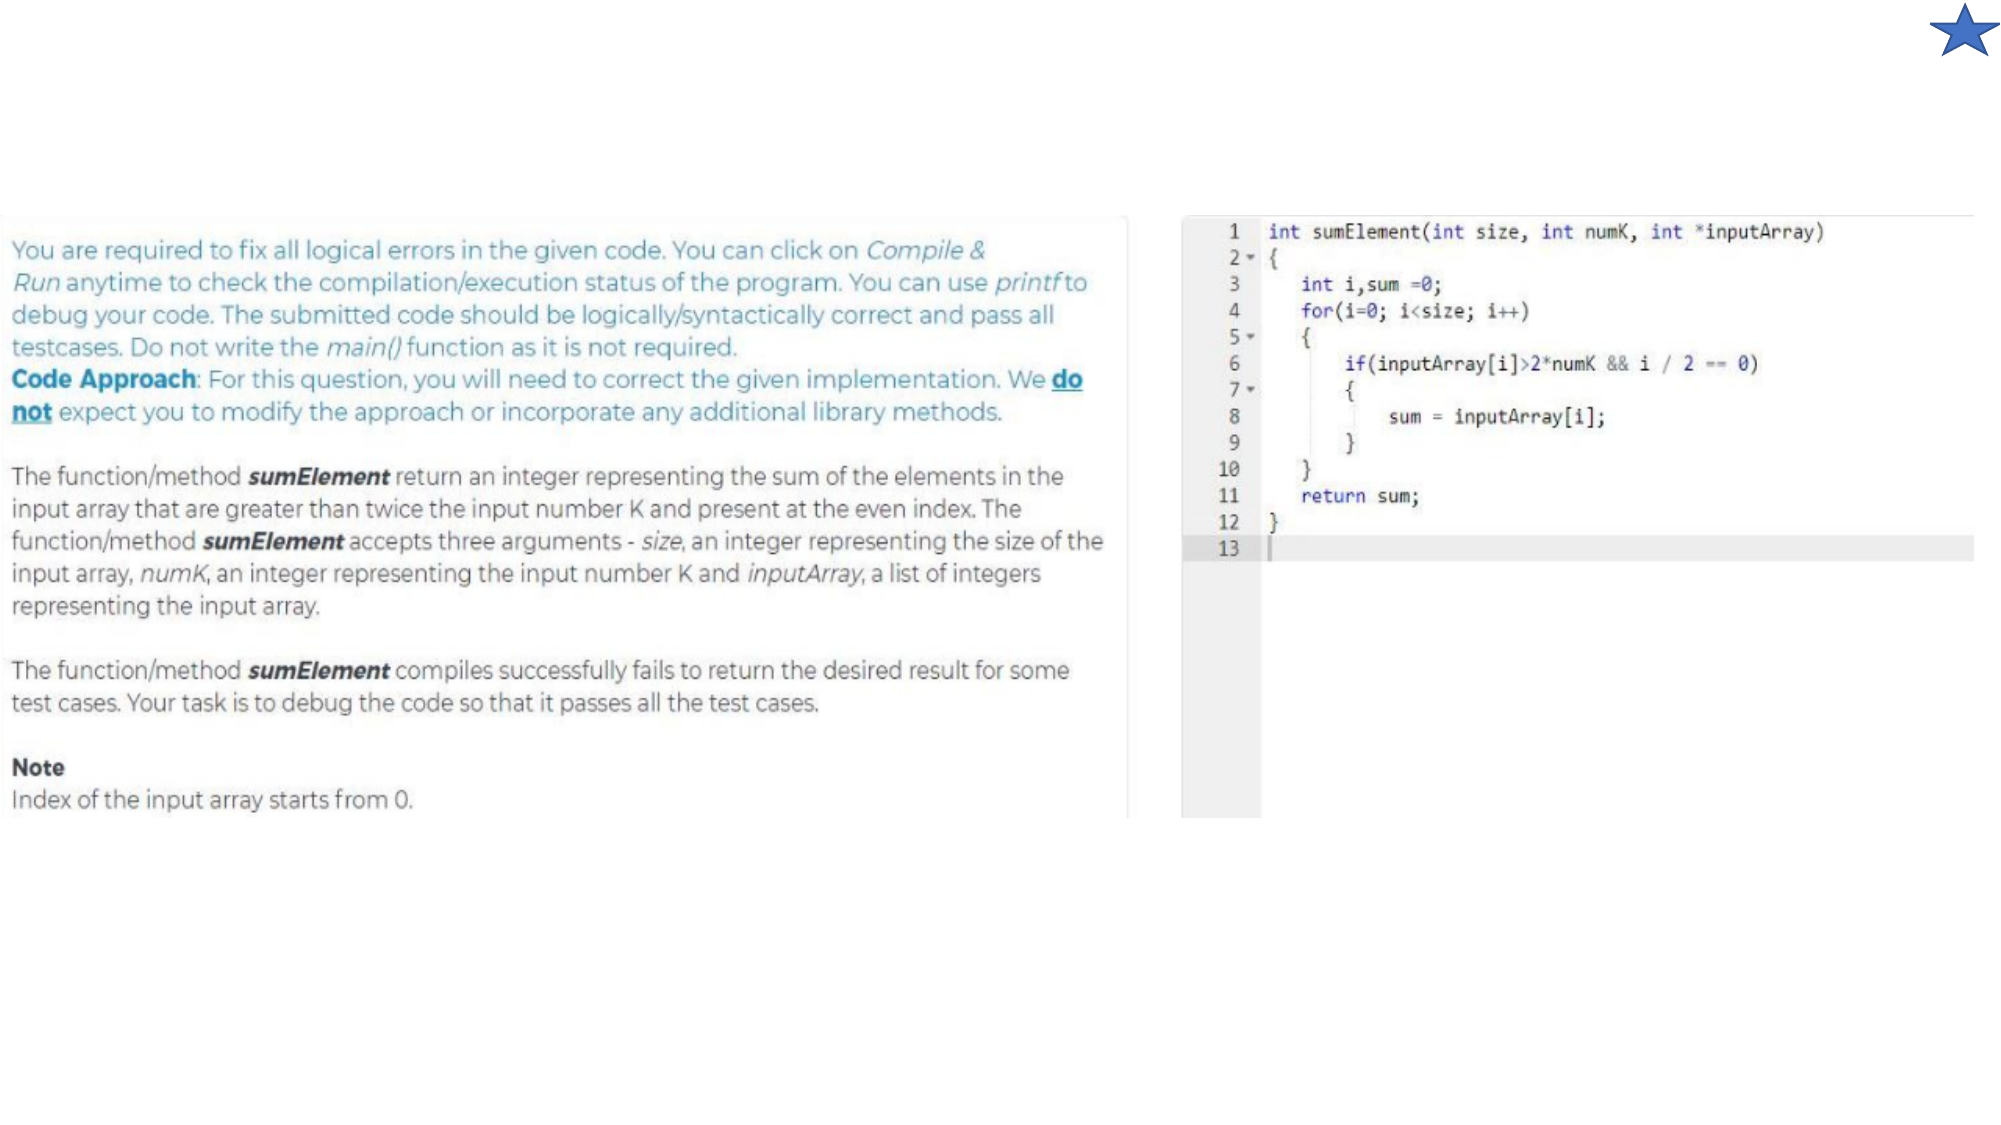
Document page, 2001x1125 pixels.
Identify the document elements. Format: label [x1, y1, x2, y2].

text_box [1929, 2, 2000, 57]
picture [0, 215, 1979, 818]
